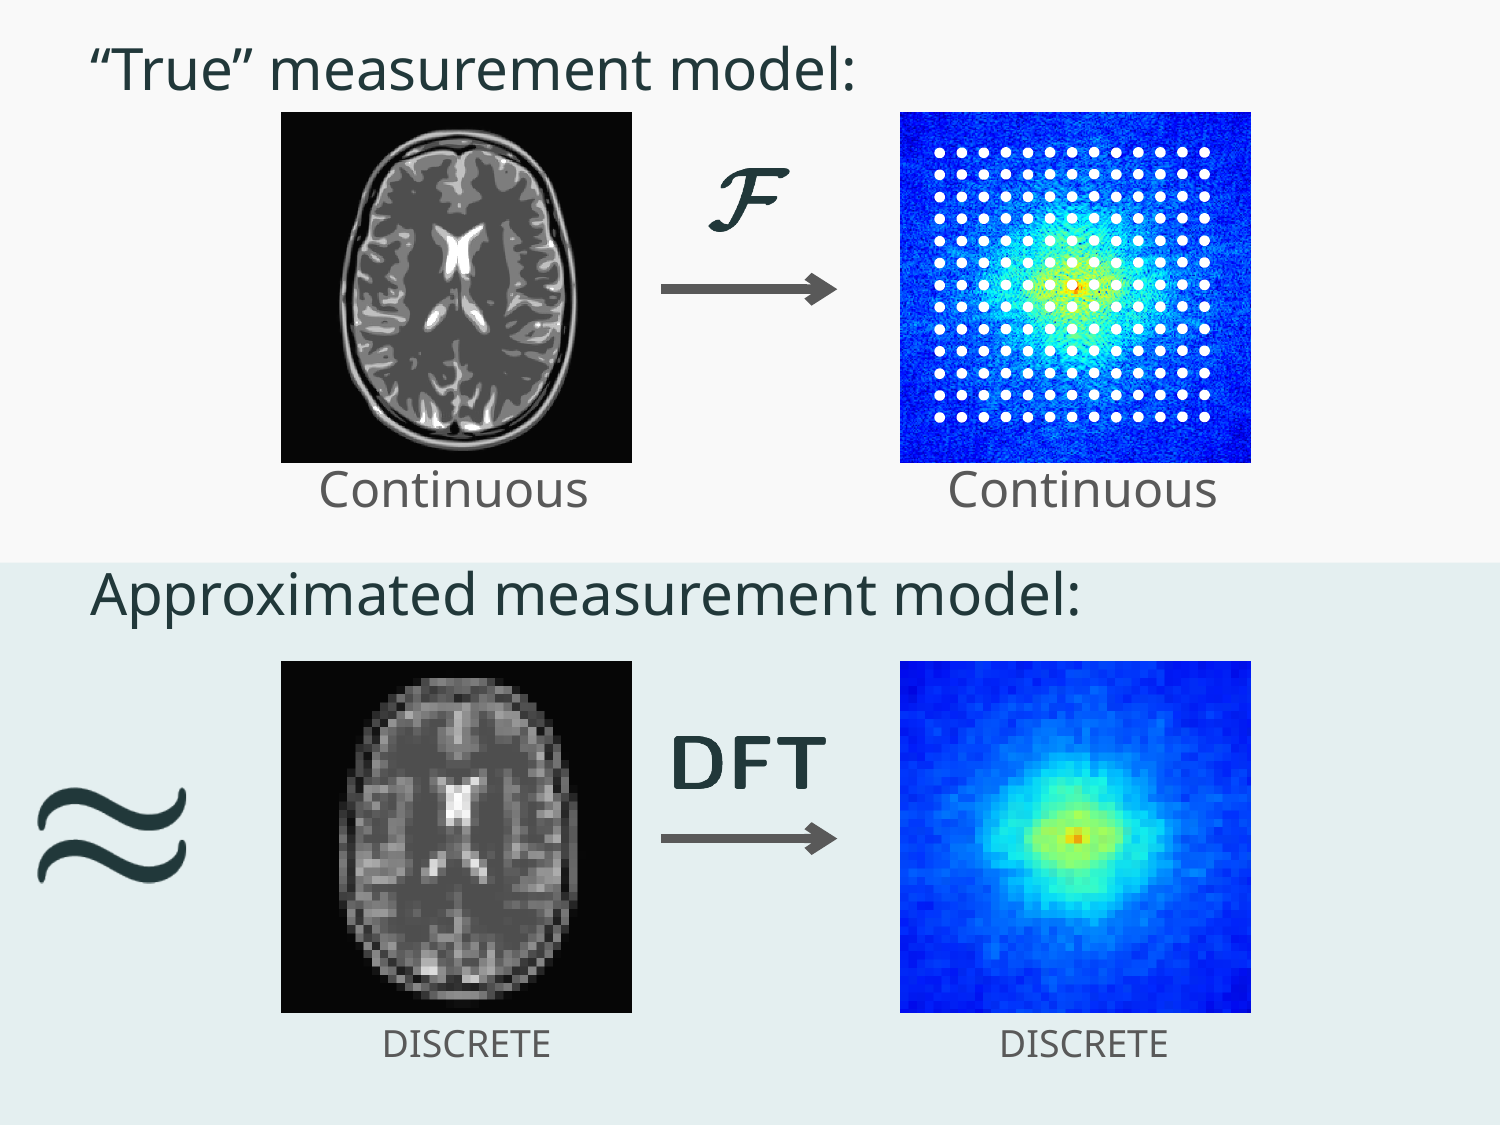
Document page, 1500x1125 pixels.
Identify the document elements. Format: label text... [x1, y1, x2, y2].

text_box “True” measurement model: [74, 0, 1425, 135]
text_box Approximated measurement model: [74, 524, 1425, 660]
picture [899, 661, 1251, 1013]
picture [708, 168, 790, 232]
picture [281, 661, 633, 1013]
text_box [0, 562, 1500, 1125]
text_box Continuous [304, 464, 605, 525]
picture [674, 736, 826, 789]
picture [37, 787, 188, 884]
text_box DISCRETE [984, 1013, 1184, 1073]
text_box Continuous [932, 464, 1234, 525]
picture [281, 112, 633, 464]
picture [899, 112, 1251, 464]
text_box DISCRETE [366, 1013, 567, 1073]
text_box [937, 149, 1207, 420]
